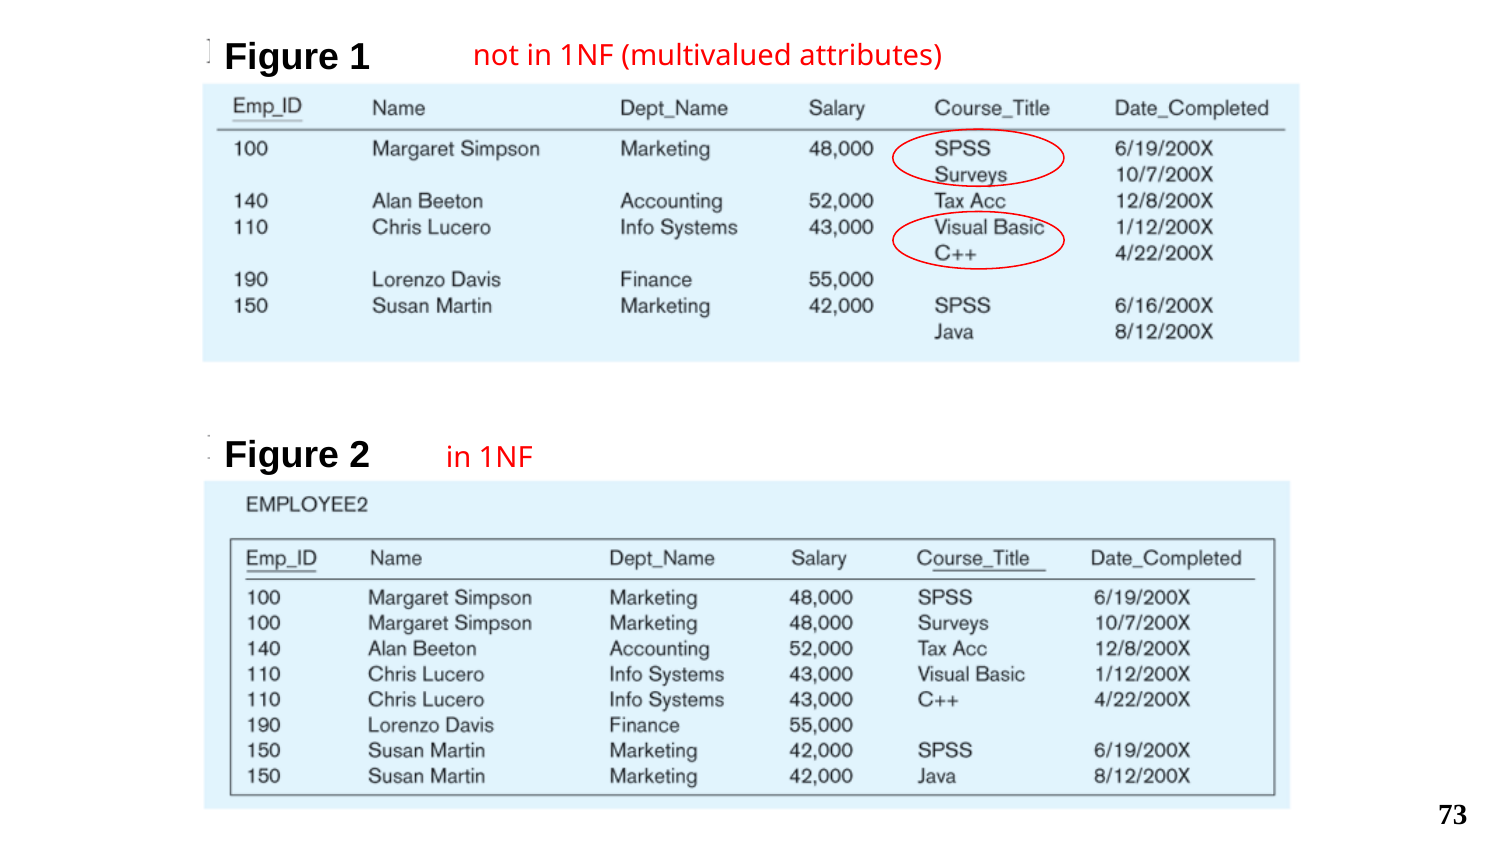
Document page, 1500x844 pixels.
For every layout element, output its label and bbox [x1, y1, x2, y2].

text_box [187, 18, 1313, 378]
text_box [191, 412, 1304, 825]
